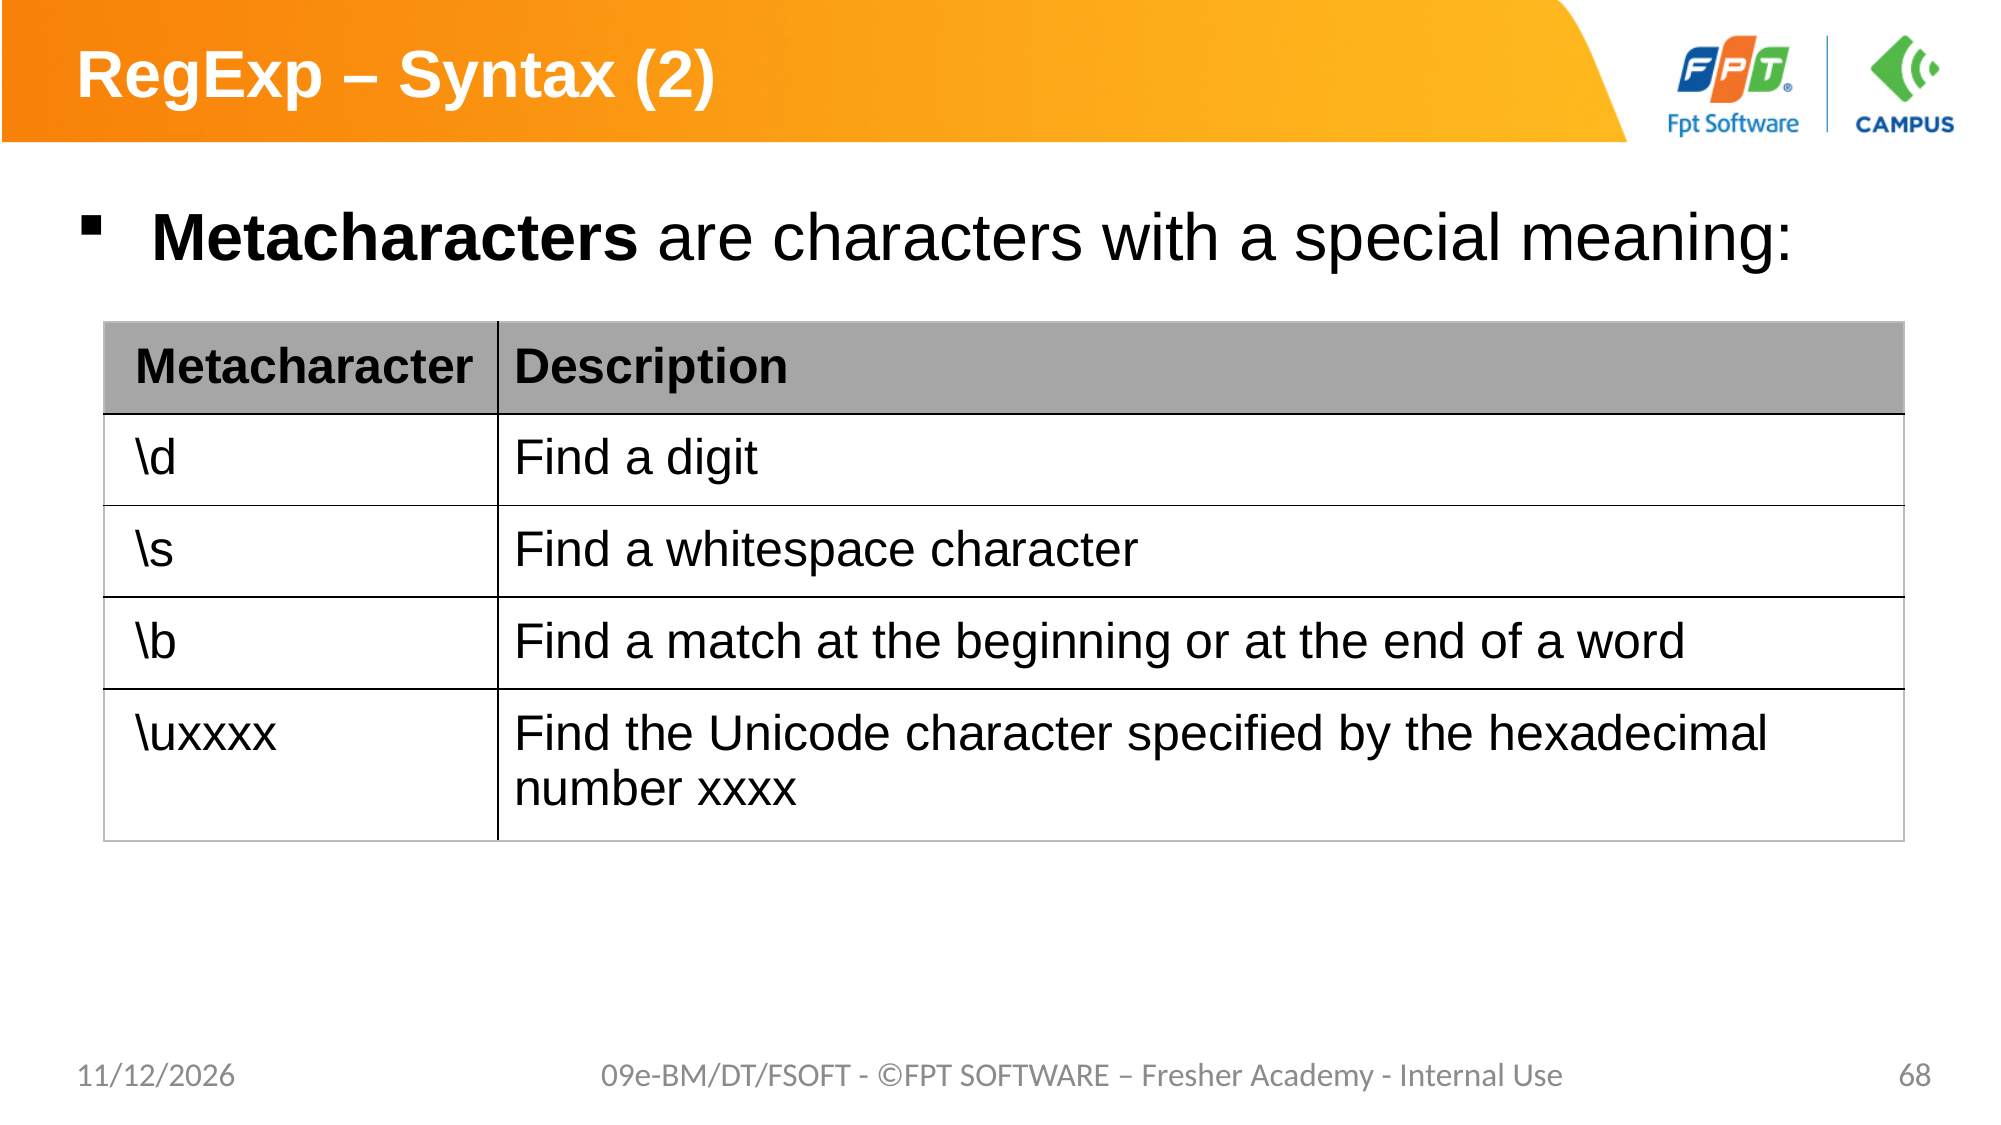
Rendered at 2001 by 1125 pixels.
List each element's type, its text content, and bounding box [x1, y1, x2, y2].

table_cell Find a digit [499, 415, 1903, 505]
slide_number 68 [1800, 1043, 1947, 1103]
table_header Description [499, 323, 1903, 413]
picture [2, 0, 1998, 1125]
table_cell Find a whitespace character [499, 506, 1903, 596]
list Metacharacters are characters with a special meaning: [60, 185, 1947, 1043]
table_cell \s [105, 506, 497, 596]
title RegExp – Syntax (2) [60, 0, 1567, 141]
table_cell \d [105, 415, 497, 505]
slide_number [60, 1043, 360, 1103]
table_cell \uxxxx [105, 690, 497, 840]
footer 09e-BM/DT/FSOFT - ©FPT SOFTWARE – Fresher Academy - Internal Use [385, 1043, 1780, 1103]
table_header Metacharacter [105, 323, 497, 413]
table_cell \b [105, 598, 497, 688]
table_cell Find the Unicode character specified by the hexadecimal number xxxx [499, 690, 1903, 840]
table_cell Find a match at the beginning or at the end of a word [499, 598, 1903, 688]
